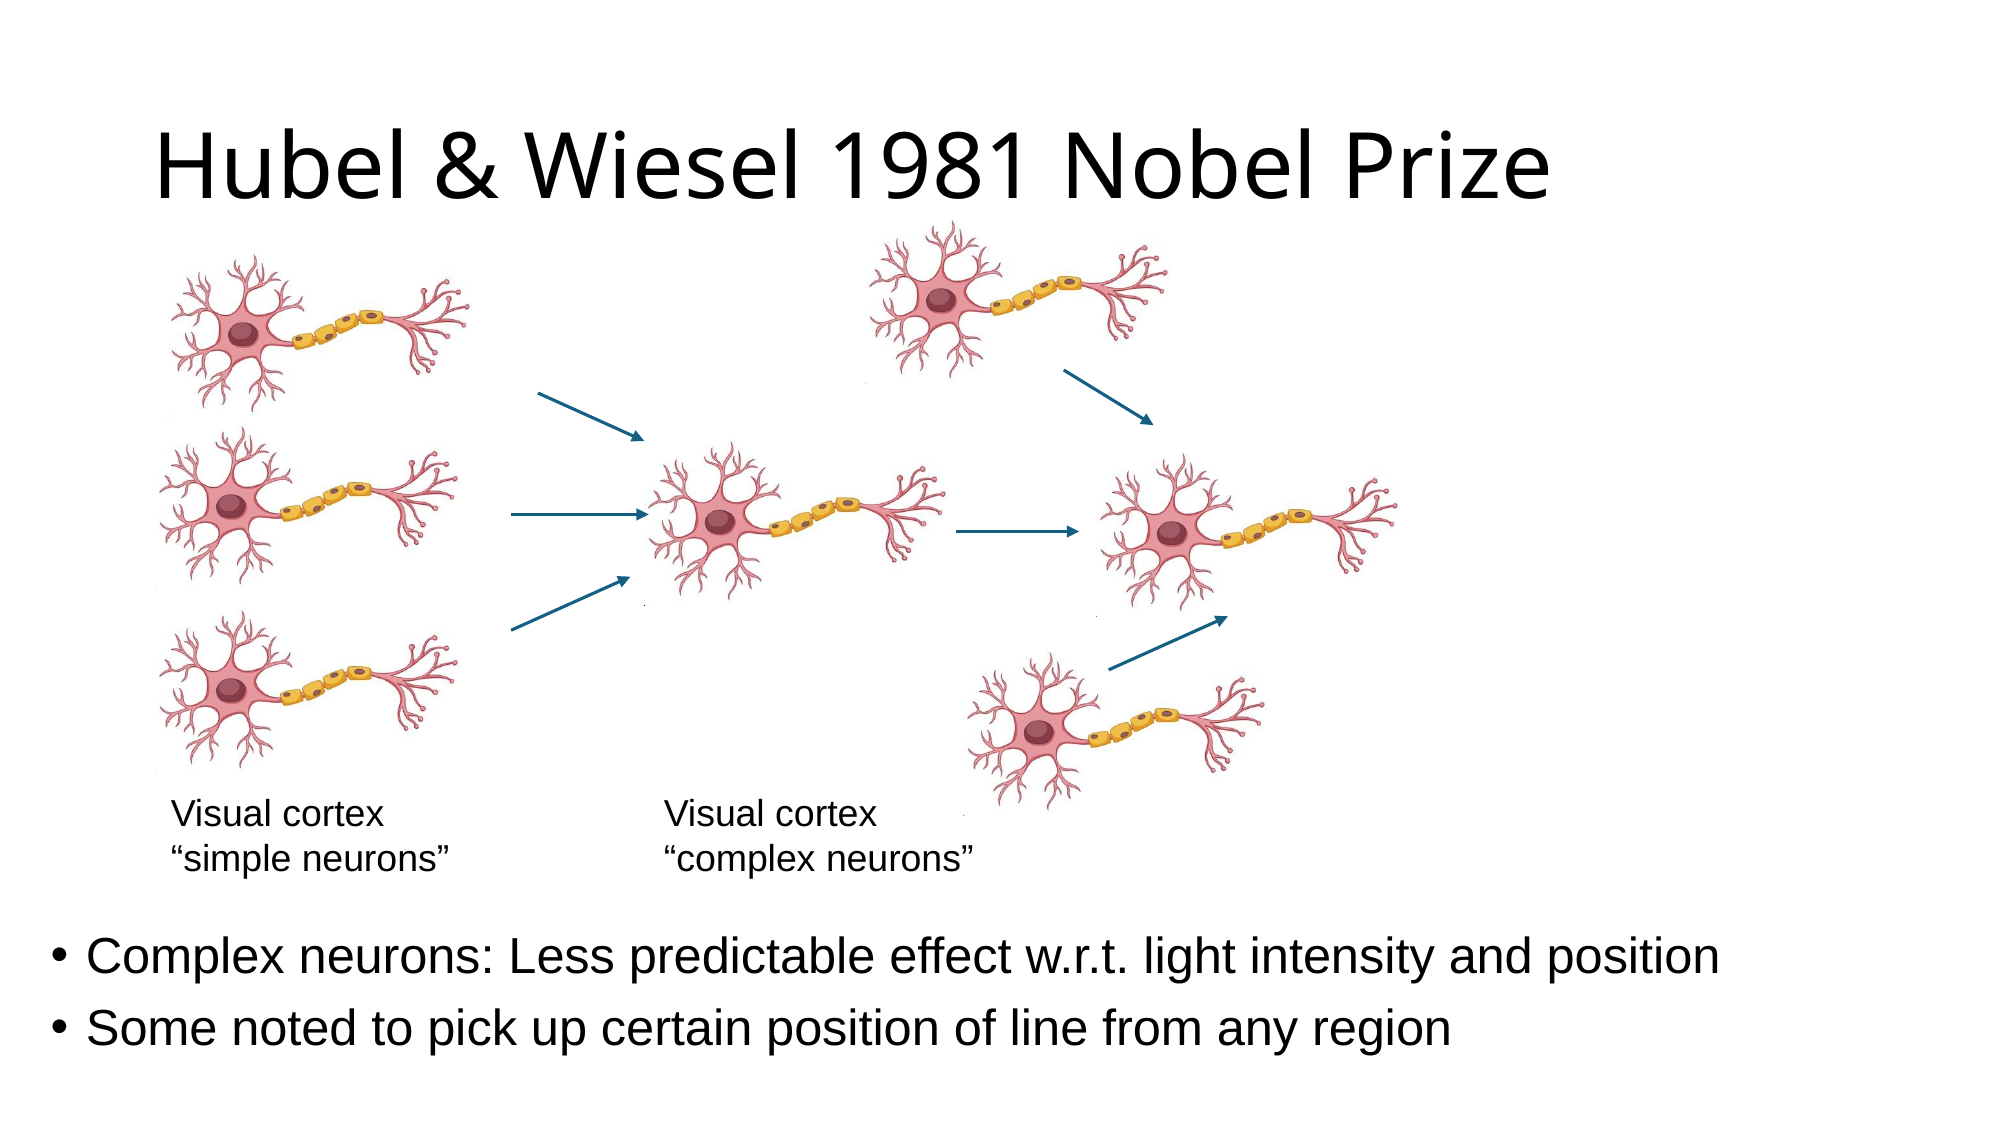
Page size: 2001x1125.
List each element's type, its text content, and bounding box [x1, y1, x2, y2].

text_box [1108, 616, 1229, 671]
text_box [510, 576, 631, 631]
picture [962, 647, 1268, 816]
list Complex neurons: Less predictable effect w.r.t. light intensity and position Some noted to pick up certain position of line from any region [35, 921, 2000, 1067]
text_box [1063, 369, 1154, 426]
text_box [537, 392, 645, 442]
picture [167, 248, 473, 418]
picture [155, 420, 461, 590]
picture [643, 436, 949, 606]
text_box Visual cortex “complex neurons” [648, 780, 1013, 886]
picture [155, 604, 461, 774]
picture [865, 215, 1171, 384]
text_box Visual cortex “simple neurons” [155, 780, 485, 886]
title Hubel & Wiesel 1981 Nobel Prize [137, 59, 1863, 278]
picture [1095, 448, 1401, 617]
